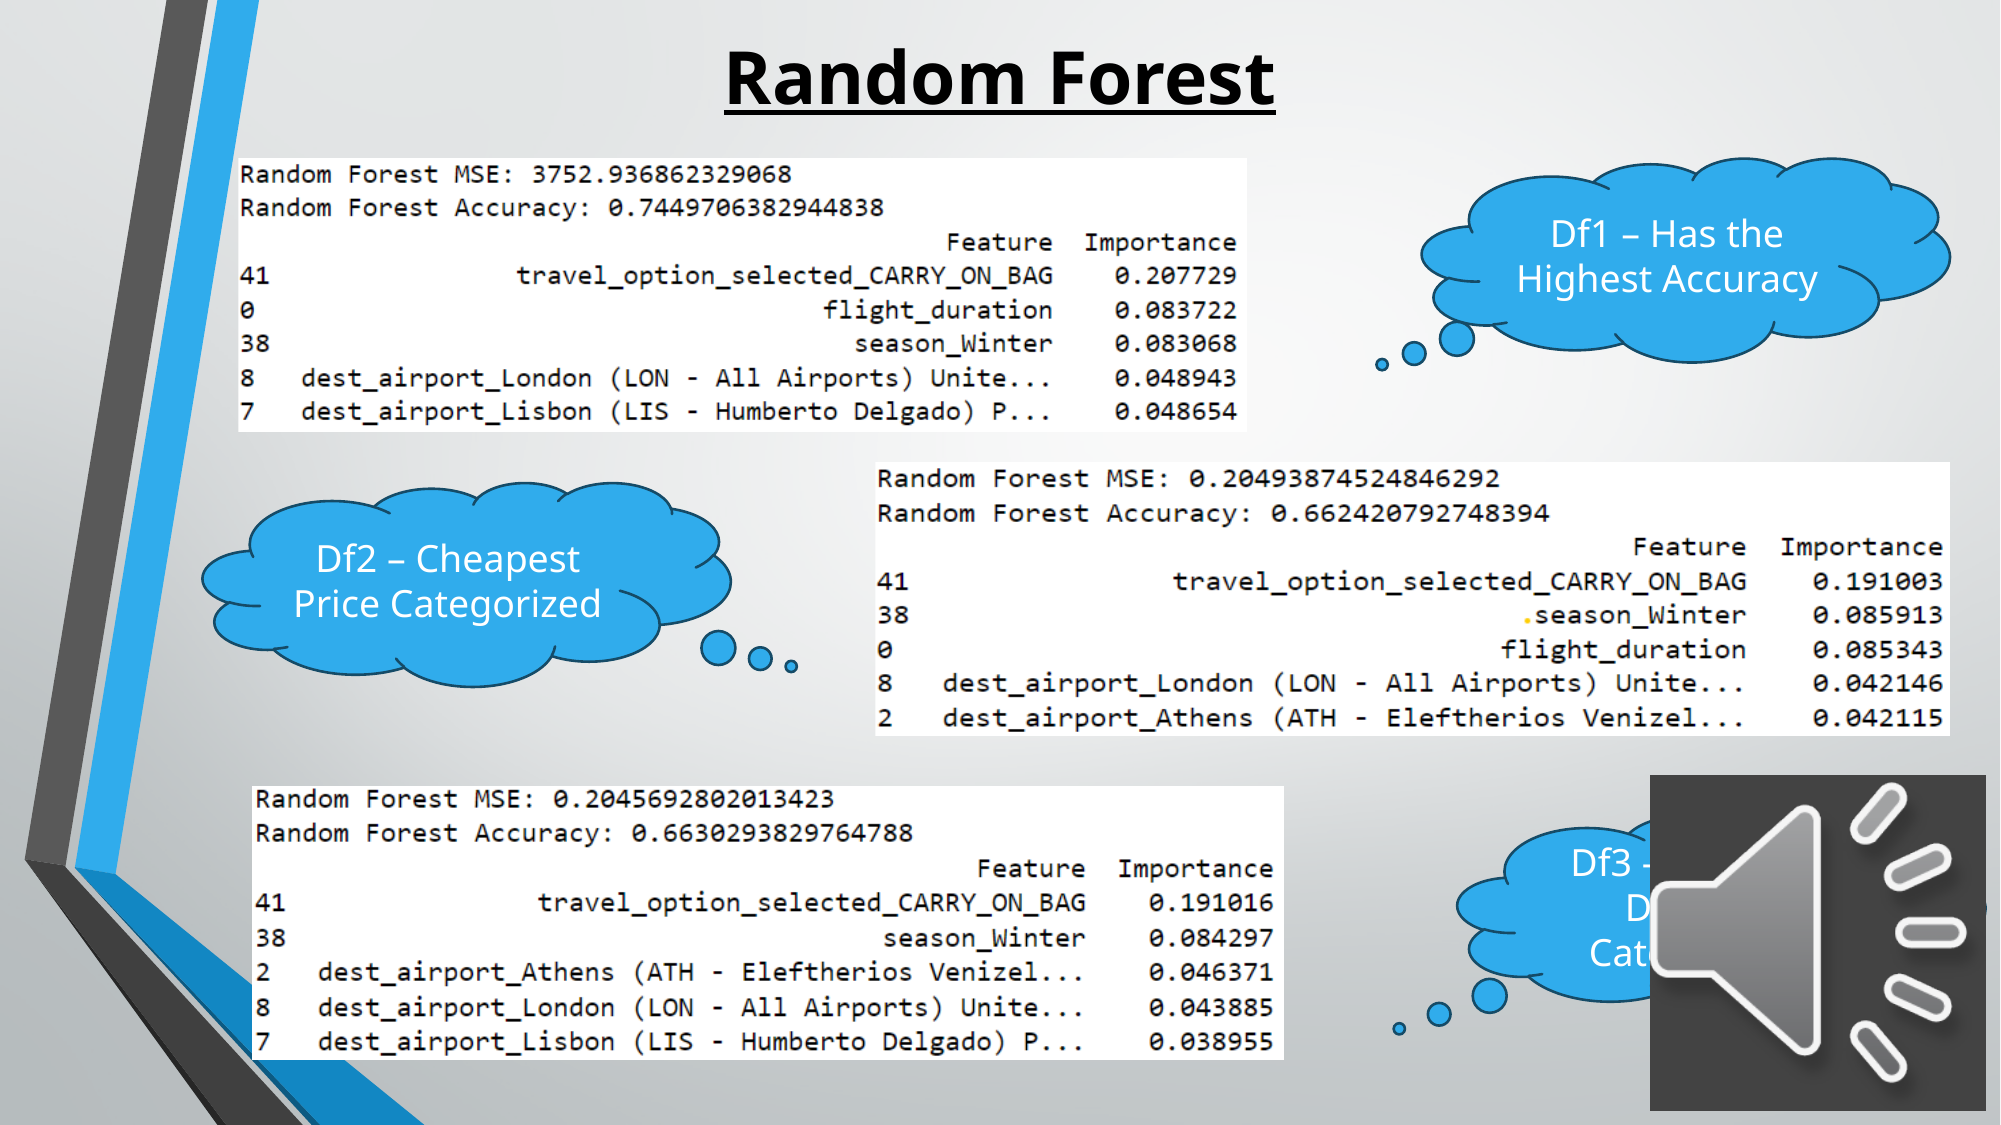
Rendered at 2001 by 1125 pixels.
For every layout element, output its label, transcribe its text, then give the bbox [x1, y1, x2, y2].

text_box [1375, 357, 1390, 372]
picture [1648, 773, 1987, 1112]
text_box Df2 – Cheapest Price Categorized [747, 646, 773, 672]
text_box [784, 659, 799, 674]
picture [874, 462, 1951, 737]
text_box Df2 – Cheapest Price Categorized [700, 629, 737, 667]
text_box Df3 – Price and Duration Catergorized [1455, 820, 1648, 1004]
text_box Df1 – Has the Highest Accuracy [1401, 340, 1427, 367]
text_box Df2 – Cheapest Price Categorized [201, 481, 733, 689]
text_box Df3 – Price and Duration Catergorized [1471, 977, 1508, 1015]
picture [238, 157, 1248, 432]
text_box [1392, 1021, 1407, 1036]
picture [252, 786, 1285, 1060]
title Random Forest [137, 23, 1863, 128]
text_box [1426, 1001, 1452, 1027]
text_box Df1 – Has the Highest Accuracy [1420, 157, 1952, 364]
